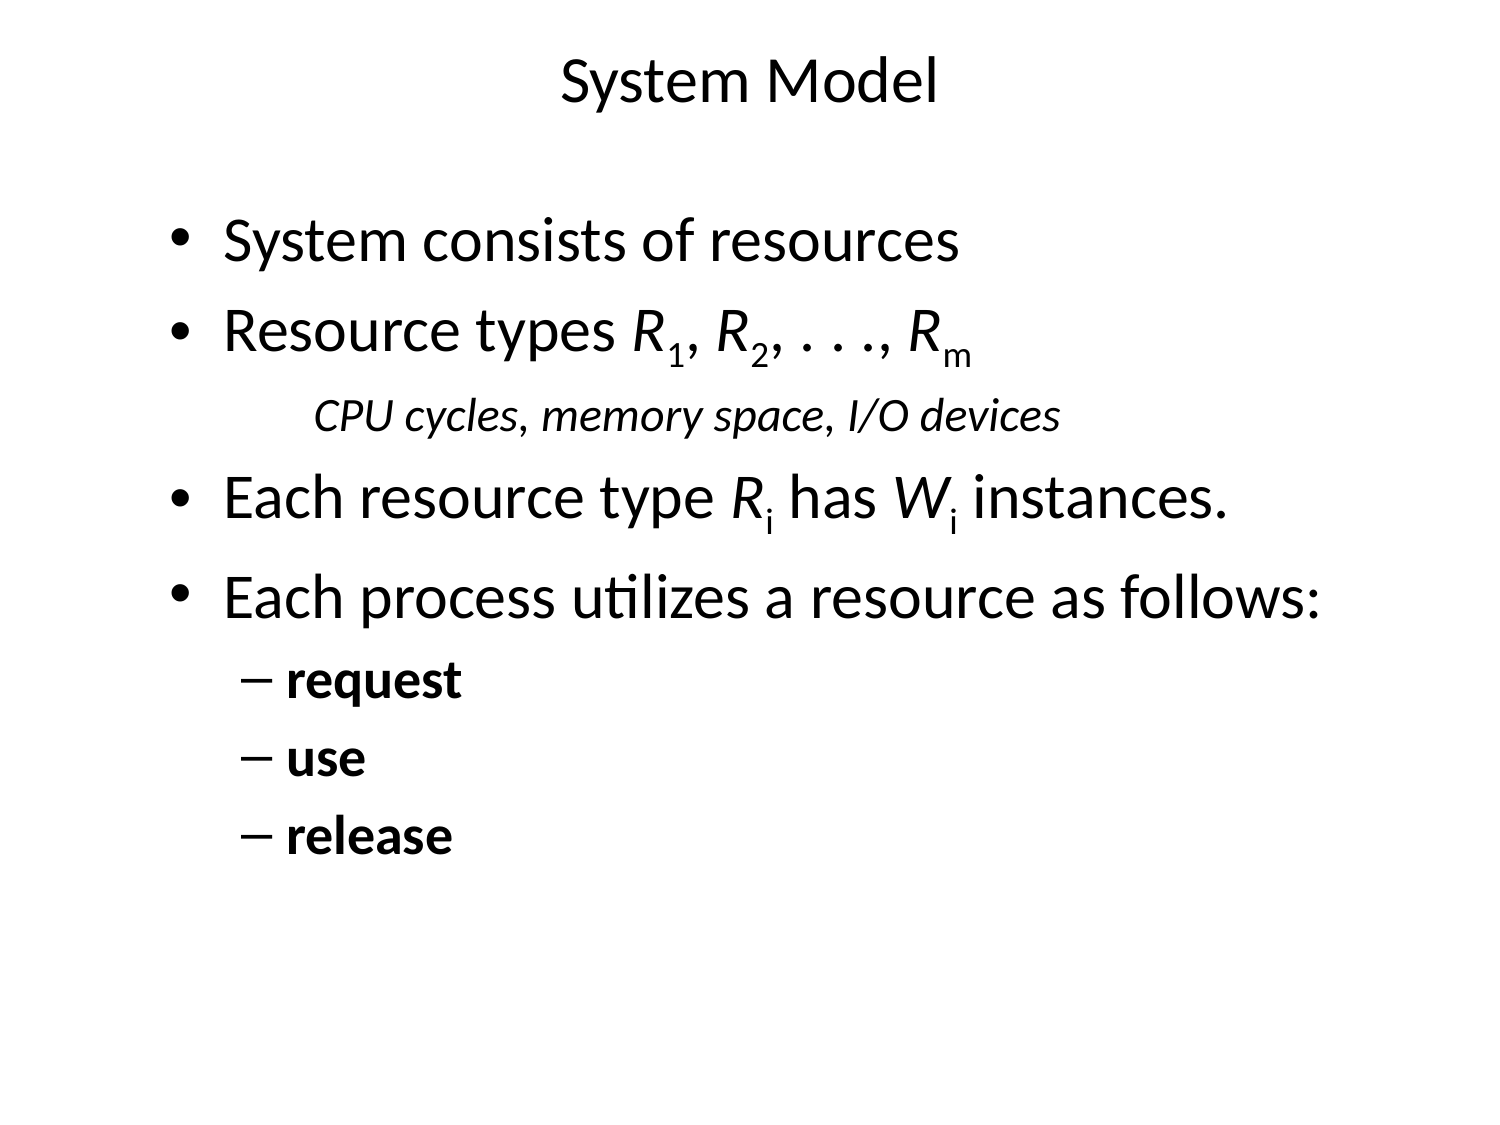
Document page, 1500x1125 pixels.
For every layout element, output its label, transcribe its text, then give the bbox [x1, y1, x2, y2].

title System Model [75, 28, 1425, 124]
list System consists of resources Resource types R1, R2, . . ., Rm CPU cycles, memory space, I/O devices Each resource type Ri has Wi instances. Each process utilizes a resource as follows: request use release [154, 190, 1361, 926]
